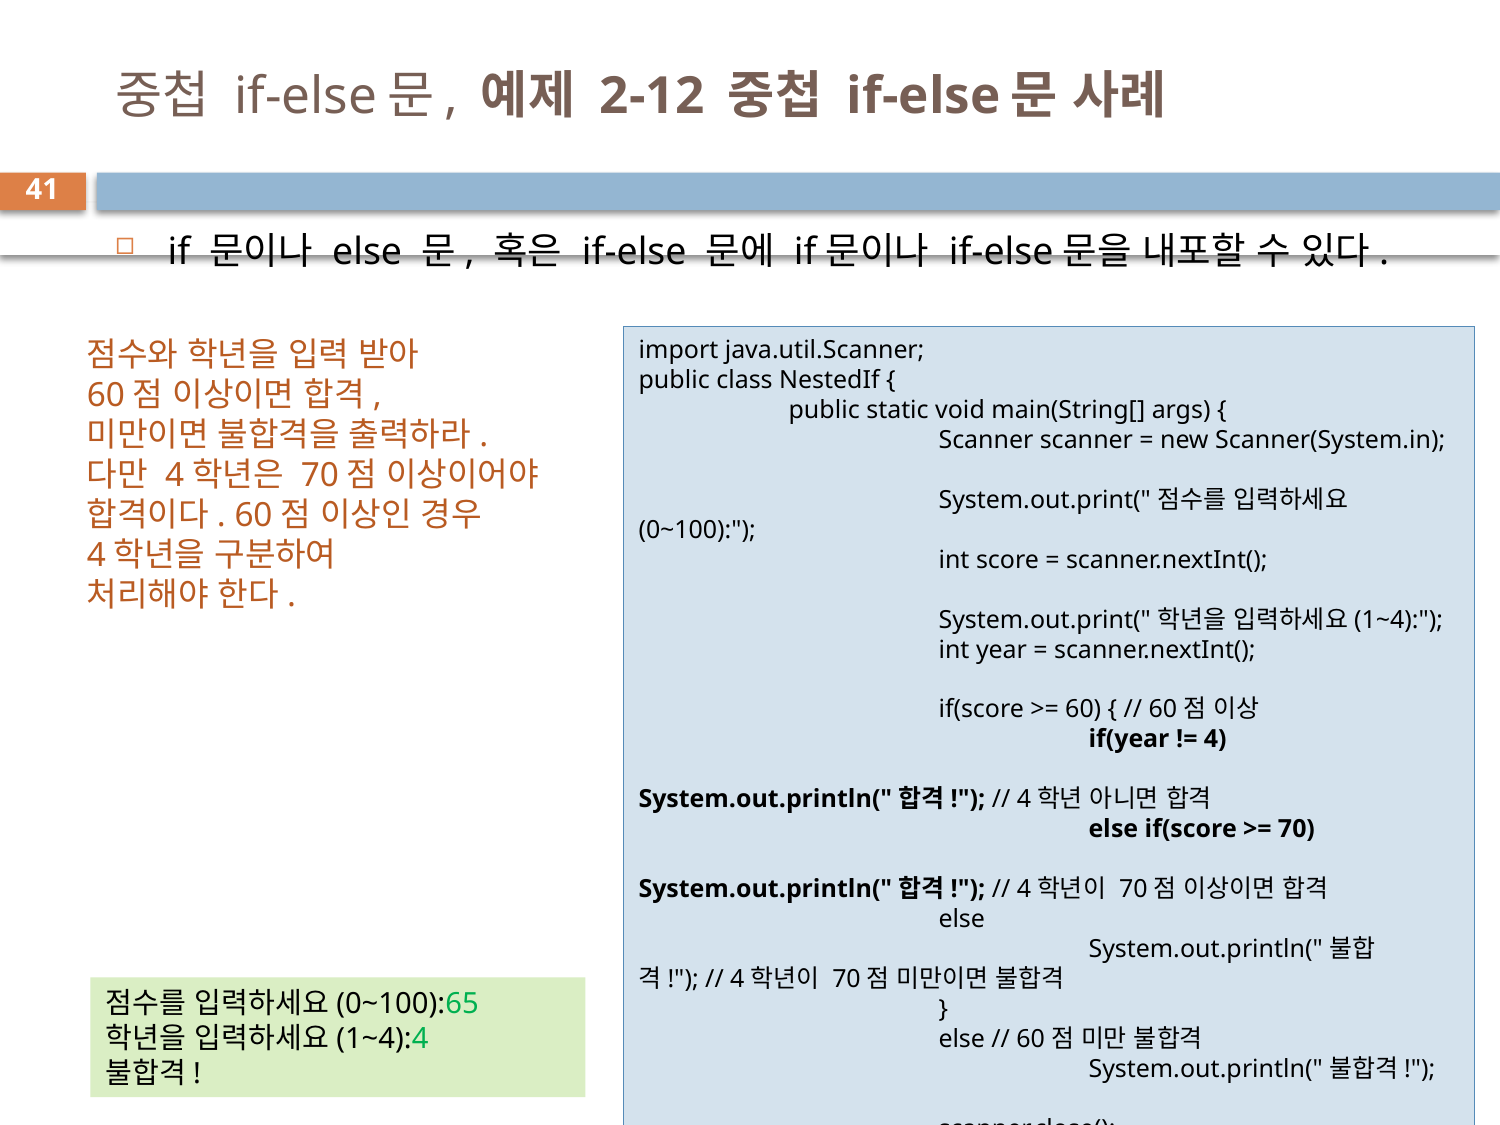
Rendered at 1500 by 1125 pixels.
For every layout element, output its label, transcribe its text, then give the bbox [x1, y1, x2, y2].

title 중첩 if-else문, 예제 2-12 중첩 if-else문 사례 [100, 37, 1438, 149]
text_box import java.util.Scanner; public class NestedIf { public static void main(String[] args) { Scanner scanner = new Scanner(System.in); System.out.print("점수를 입력하세요(0~100):"); int score = scanner.nextInt(); System.out.print("학년을 입력하세요(1~4):"); int year = scanner.nextInt(); if(score >= 60) { // 60점 이상 if(year != 4) System.out.println("합격!"); // 4학년 아니면 합격 else if(score >= 70) System.out.println("합격!"); // 4학년이 70점 이상이면 합격 else System.out.println("불합격!"); // 4학년이 70점 미만이면 불합격 } else // 60점 미만 불합격 System.out.println("불합격!"); scanner.close(); } } [623, 326, 1475, 1125]
text_box 점수와 학년을 입력 받아 60점 이상이면 합격, 미만이면 불합격을 출력하라. 다만 4학년은 70점 이상이어야 합격이다. 60점 이상인 경우 4학년을 구분하여 처리해야 한다. [72, 326, 604, 621]
list if 문이나 else 문, 혹은 if-else 문에 if문이나 if-else문을 내포할 수 있다. [100, 219, 1438, 1047]
slide_number 41 [0, 170, 87, 211]
text_box 점수를 입력하세요(0~100):65 학년을 입력하세요(1~4):4 불합격! [90, 977, 586, 1098]
